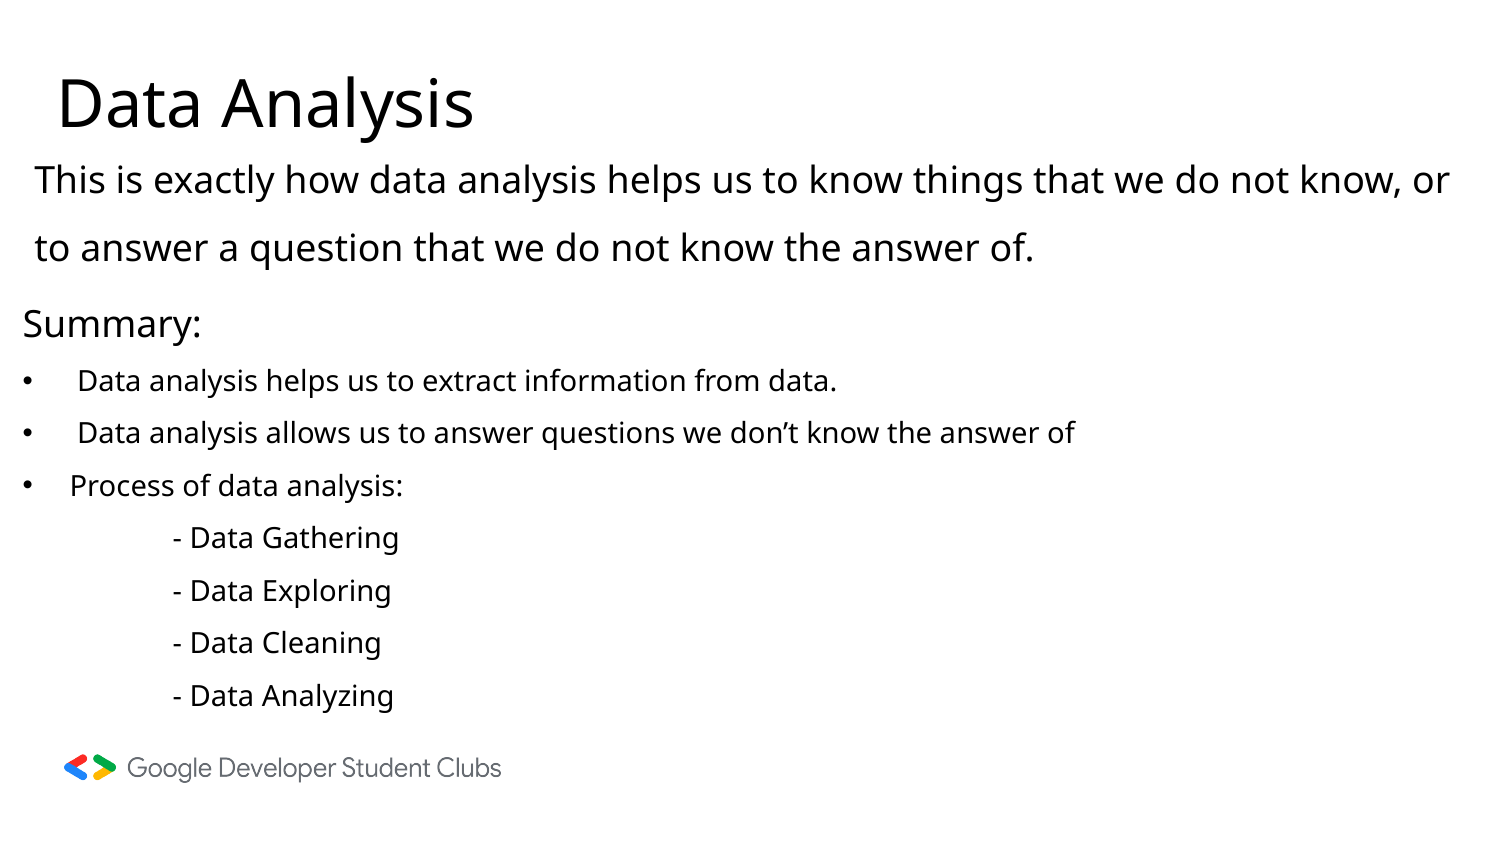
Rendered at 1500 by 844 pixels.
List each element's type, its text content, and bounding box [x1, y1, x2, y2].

title Data Analysis [51, 54, 1449, 126]
text_box This is exactly how data analysis helps us to know things that we do not know, or to answer a question that we do not know the answer of. [19, 126, 1481, 277]
picture [64, 755, 501, 783]
text_box Summary: Data analysis helps us to extract information from data. Data analysis allows us to answer questions we don’t know the answer of Process of data analysis: - Data Gathering - Data Exploring - Data Cleaning - Data Analyzing [8, 292, 1091, 755]
